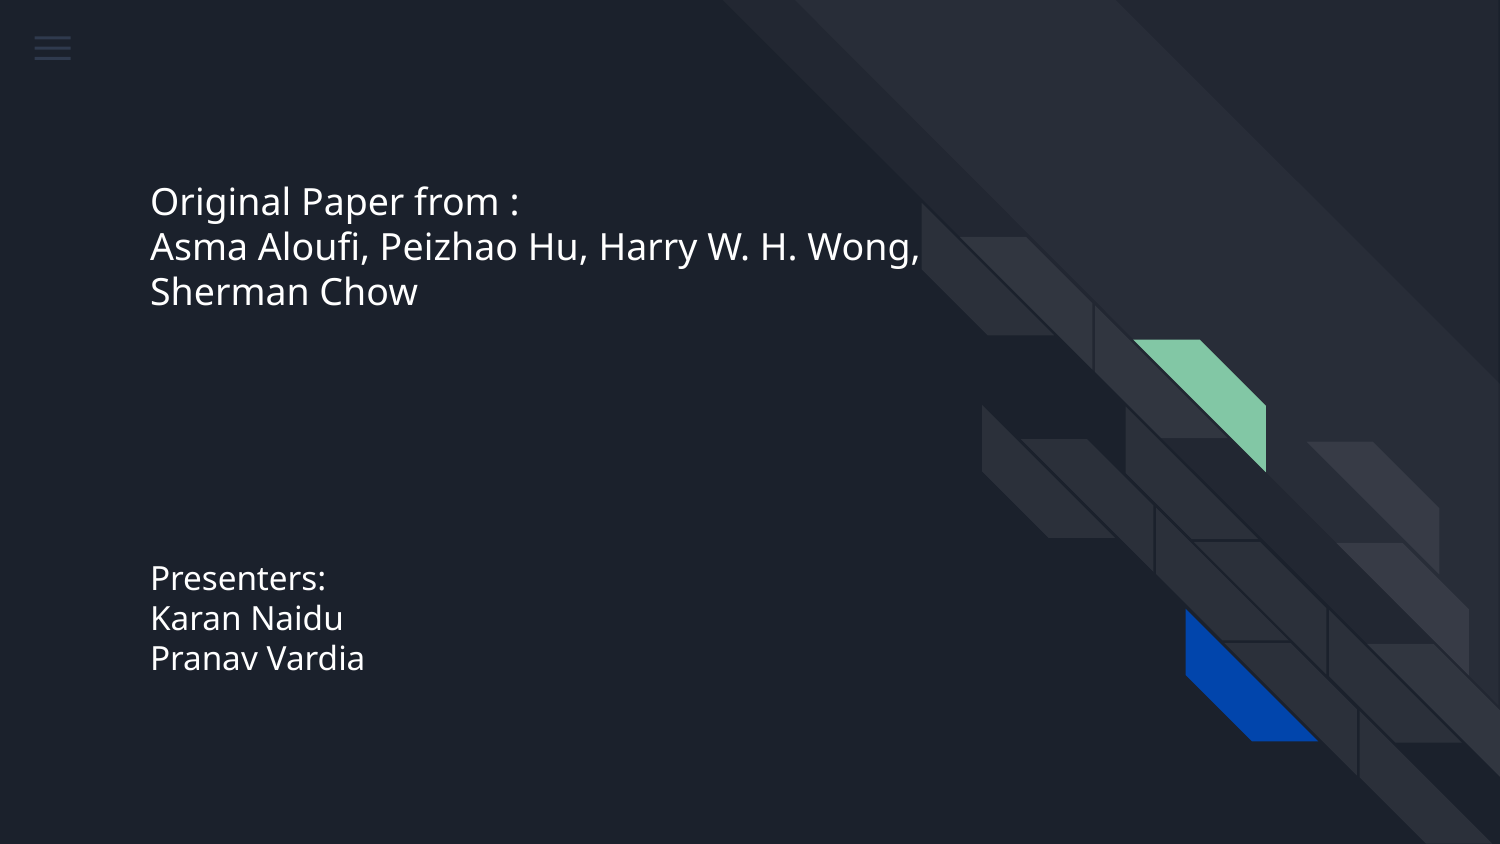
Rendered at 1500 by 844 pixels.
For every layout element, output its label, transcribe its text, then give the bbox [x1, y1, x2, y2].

title Original Paper from : Asma Aloufi, Peizhao Hu, Harry W. H. Wong, Sherman Chow Presenters: Karan Naidu Pranav Vardia [135, 107, 943, 747]
